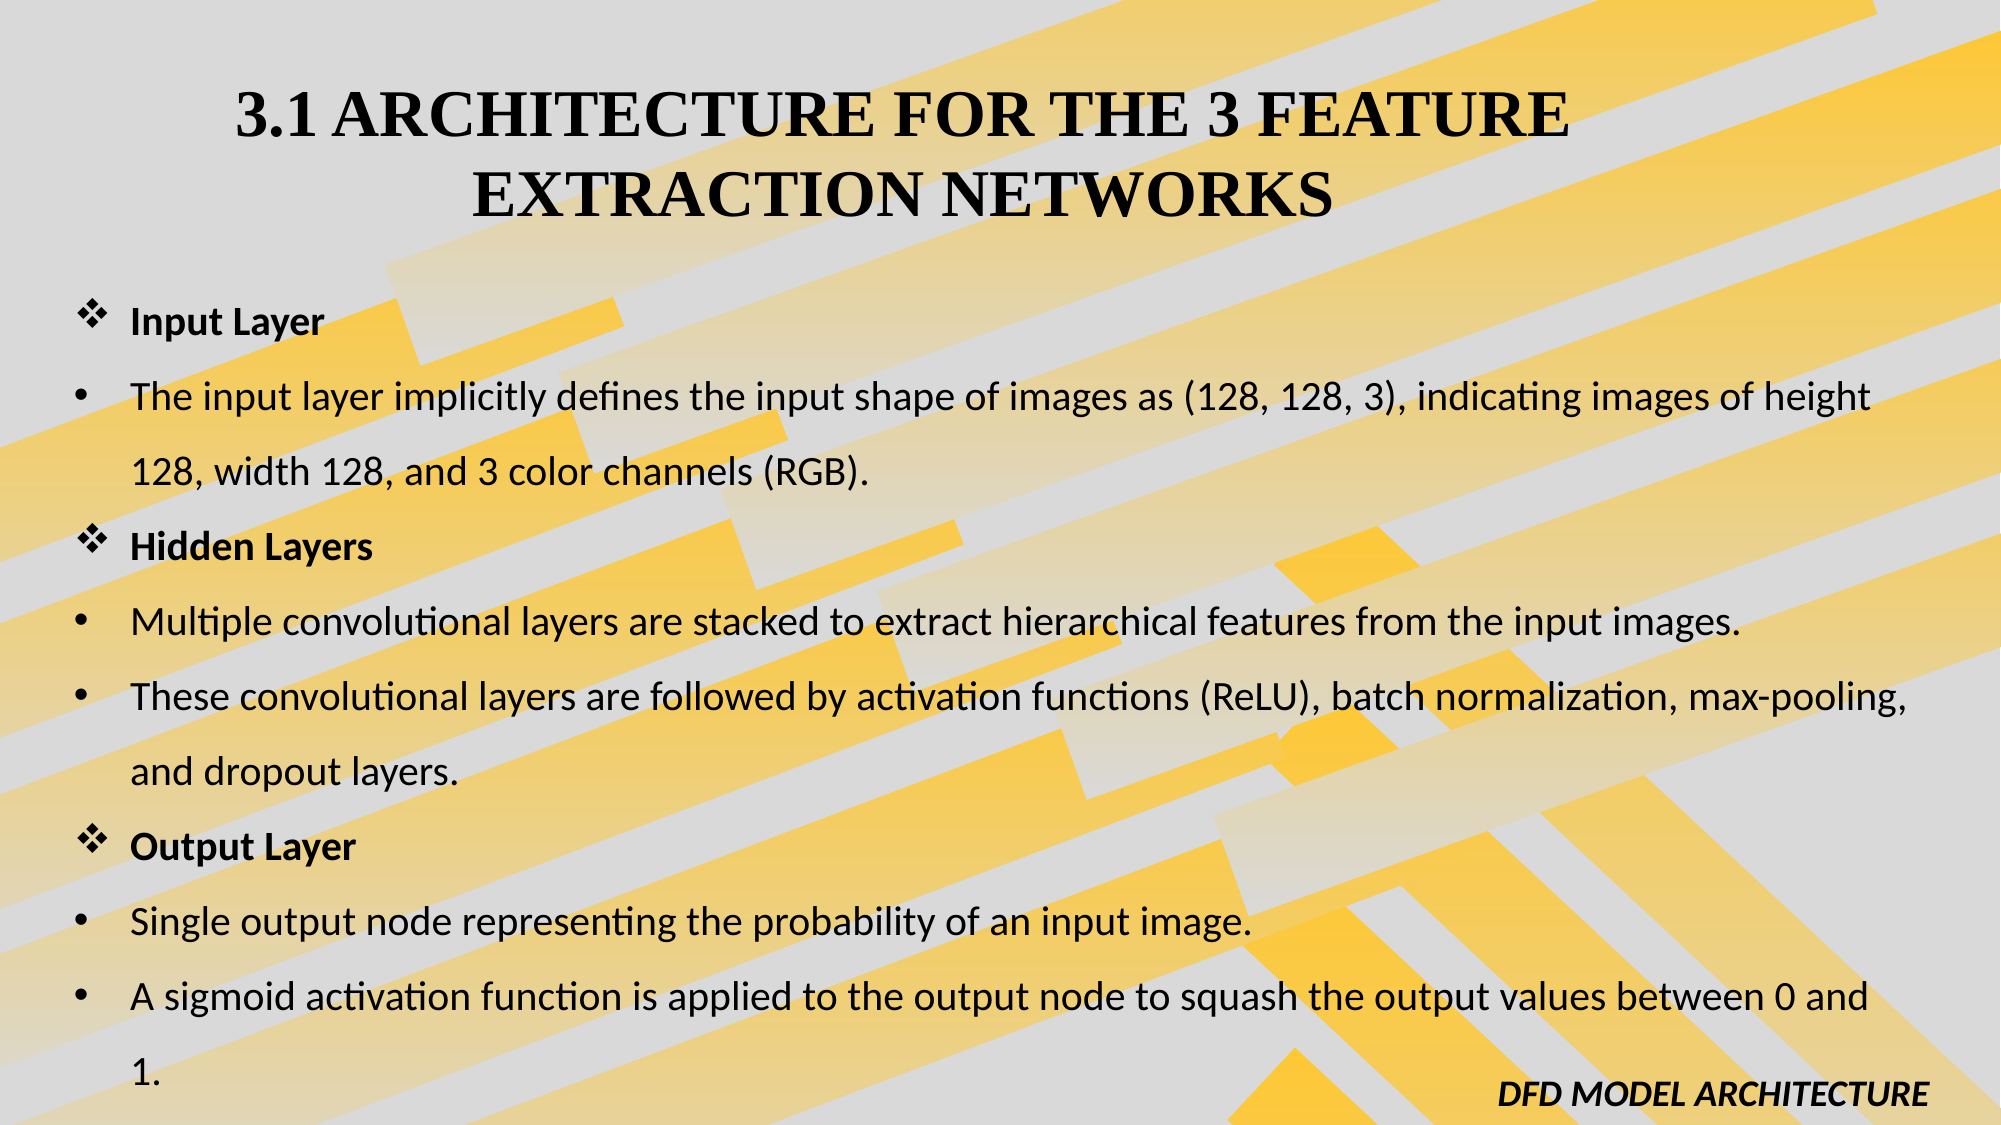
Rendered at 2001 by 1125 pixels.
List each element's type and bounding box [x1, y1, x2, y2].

text_box [0, 0, 2000, 1125]
